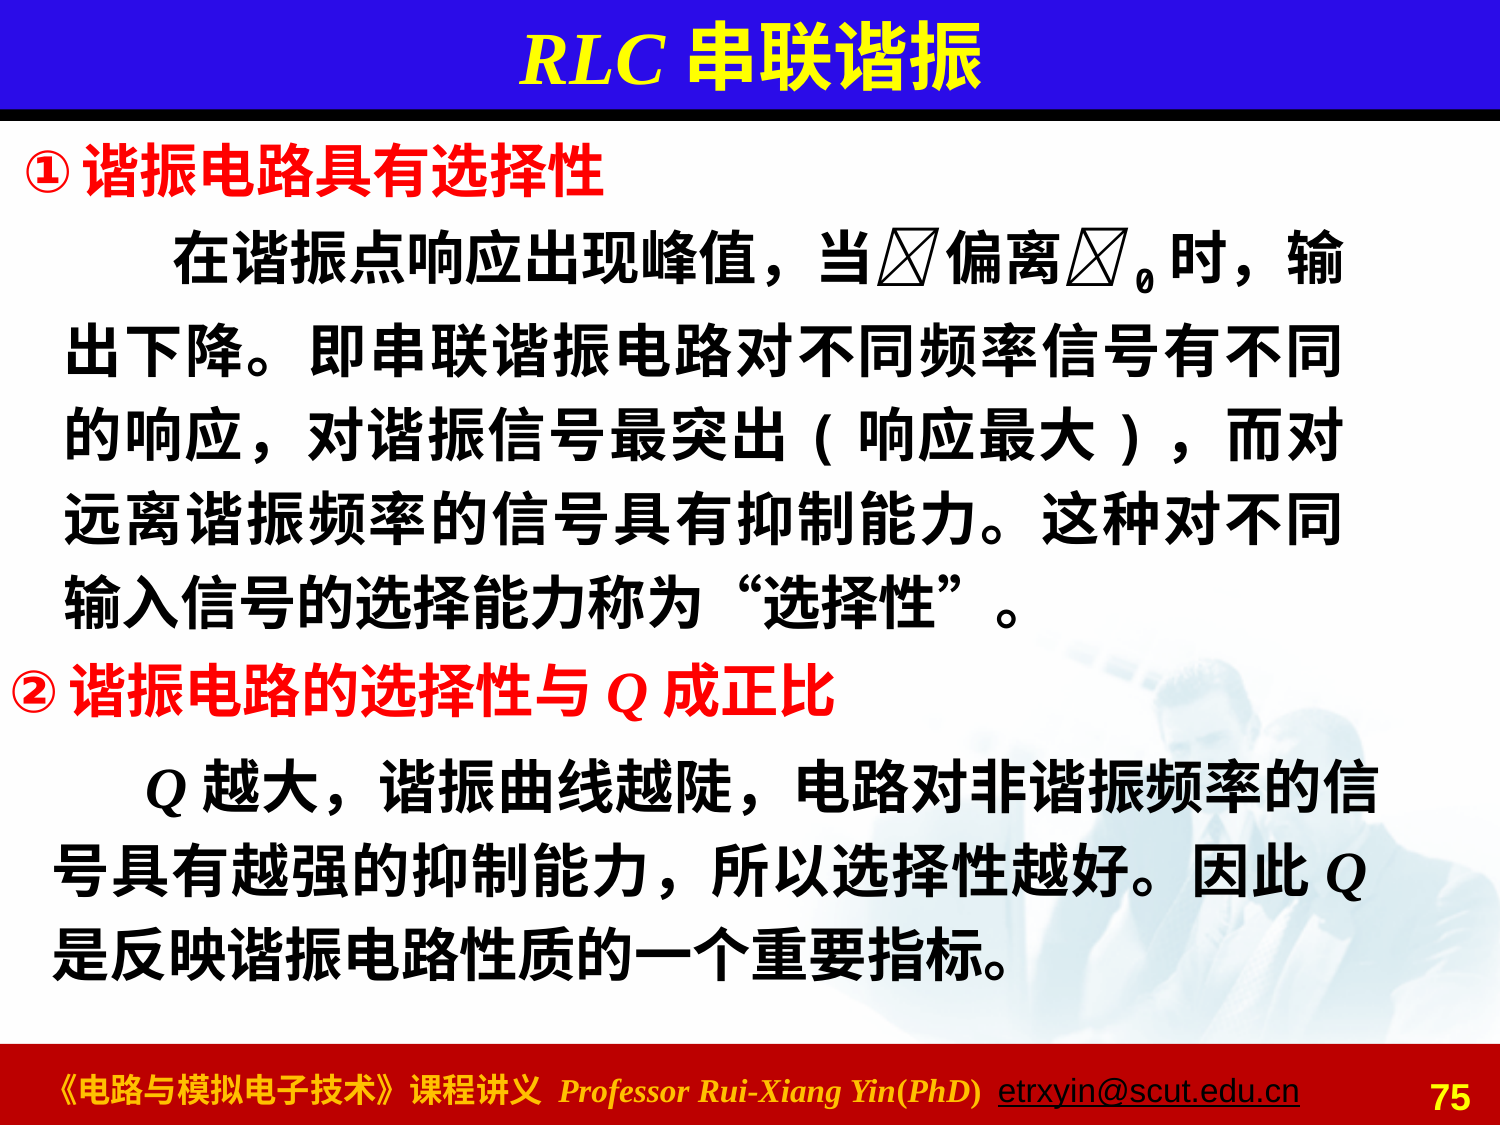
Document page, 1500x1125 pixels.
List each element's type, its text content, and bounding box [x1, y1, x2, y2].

slide_number 75 [1344, 1065, 1486, 1113]
title RLC串联谐振 [0, 0, 1500, 110]
text_box 谐振电路的选择性与Q成正比 [0, 646, 866, 732]
text_box 谐振电路具有选择性 [8, 127, 634, 212]
picture [0, 121, 1500, 1043]
text_box Q越大，谐振曲线越陡，电路对非谐振频率的信号具有越强的抑制能力，所以选择性越好。因此Q是反映谐振电路性质的一个重要指标。 [36, 729, 1397, 996]
text_box 在谐振点响应出现峰值，当 偏离0时，输出下降。即串联谐振电路对不同频率信号有不同的响应，对谐振信号最突出(响应最大)，而对远离谐振频率的信号具有抑制能力。这种对不同输入信号的选择能力称为“选择性”。 [48, 197, 1360, 644]
